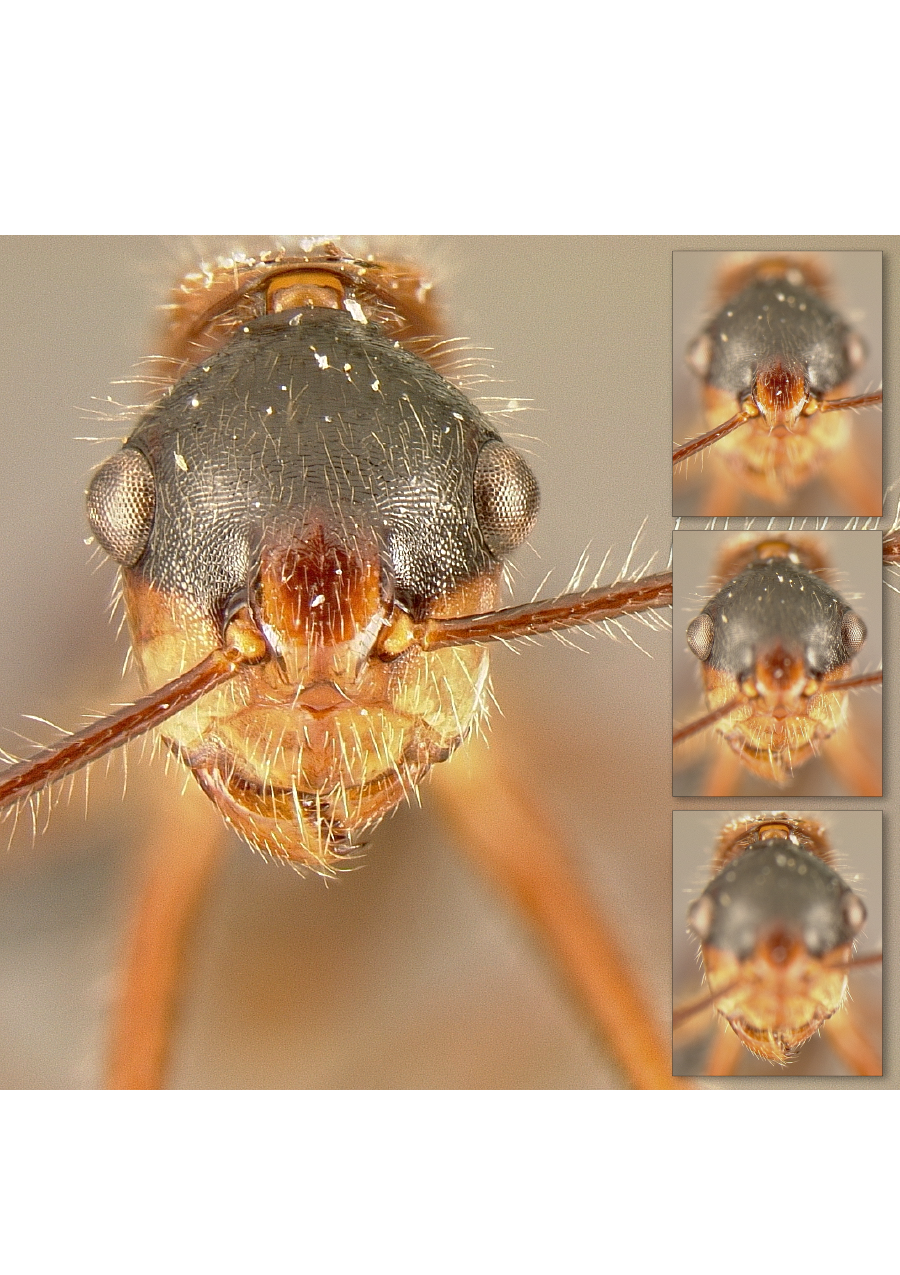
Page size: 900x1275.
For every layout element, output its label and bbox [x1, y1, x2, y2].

text_box [0, 235, 900, 1090]
